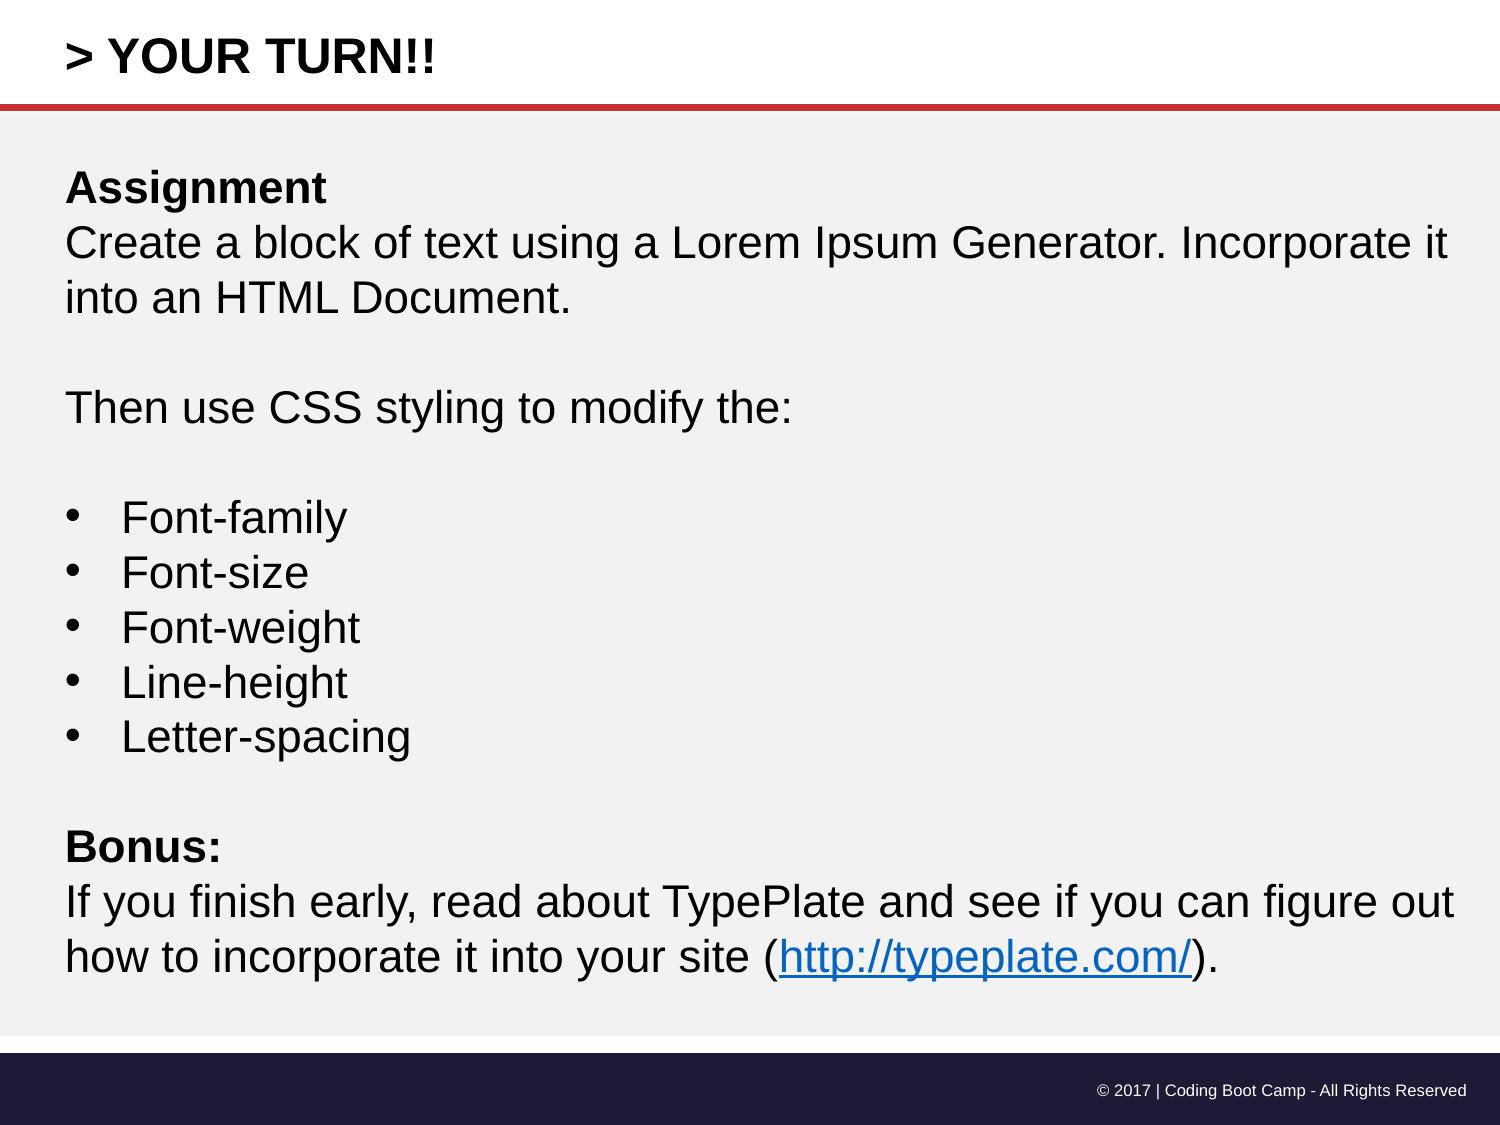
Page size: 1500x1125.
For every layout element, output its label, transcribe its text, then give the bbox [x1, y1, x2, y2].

text_box Assignment Create a block of text using a Lorem Ipsum Generator. Incorporate it into an HTML Document. Then use CSS styling to modify the: Font-family Font-size Font-weight Line-height Letter-spacing Bonus: If you finish early, read about TypePlate and see if you can figure out how to incorporate it into your site (http://typeplate.com/). [49, 149, 1475, 1100]
text_box [0, 112, 1500, 1037]
text_box > YOUR TURN!! [50, 16, 913, 91]
